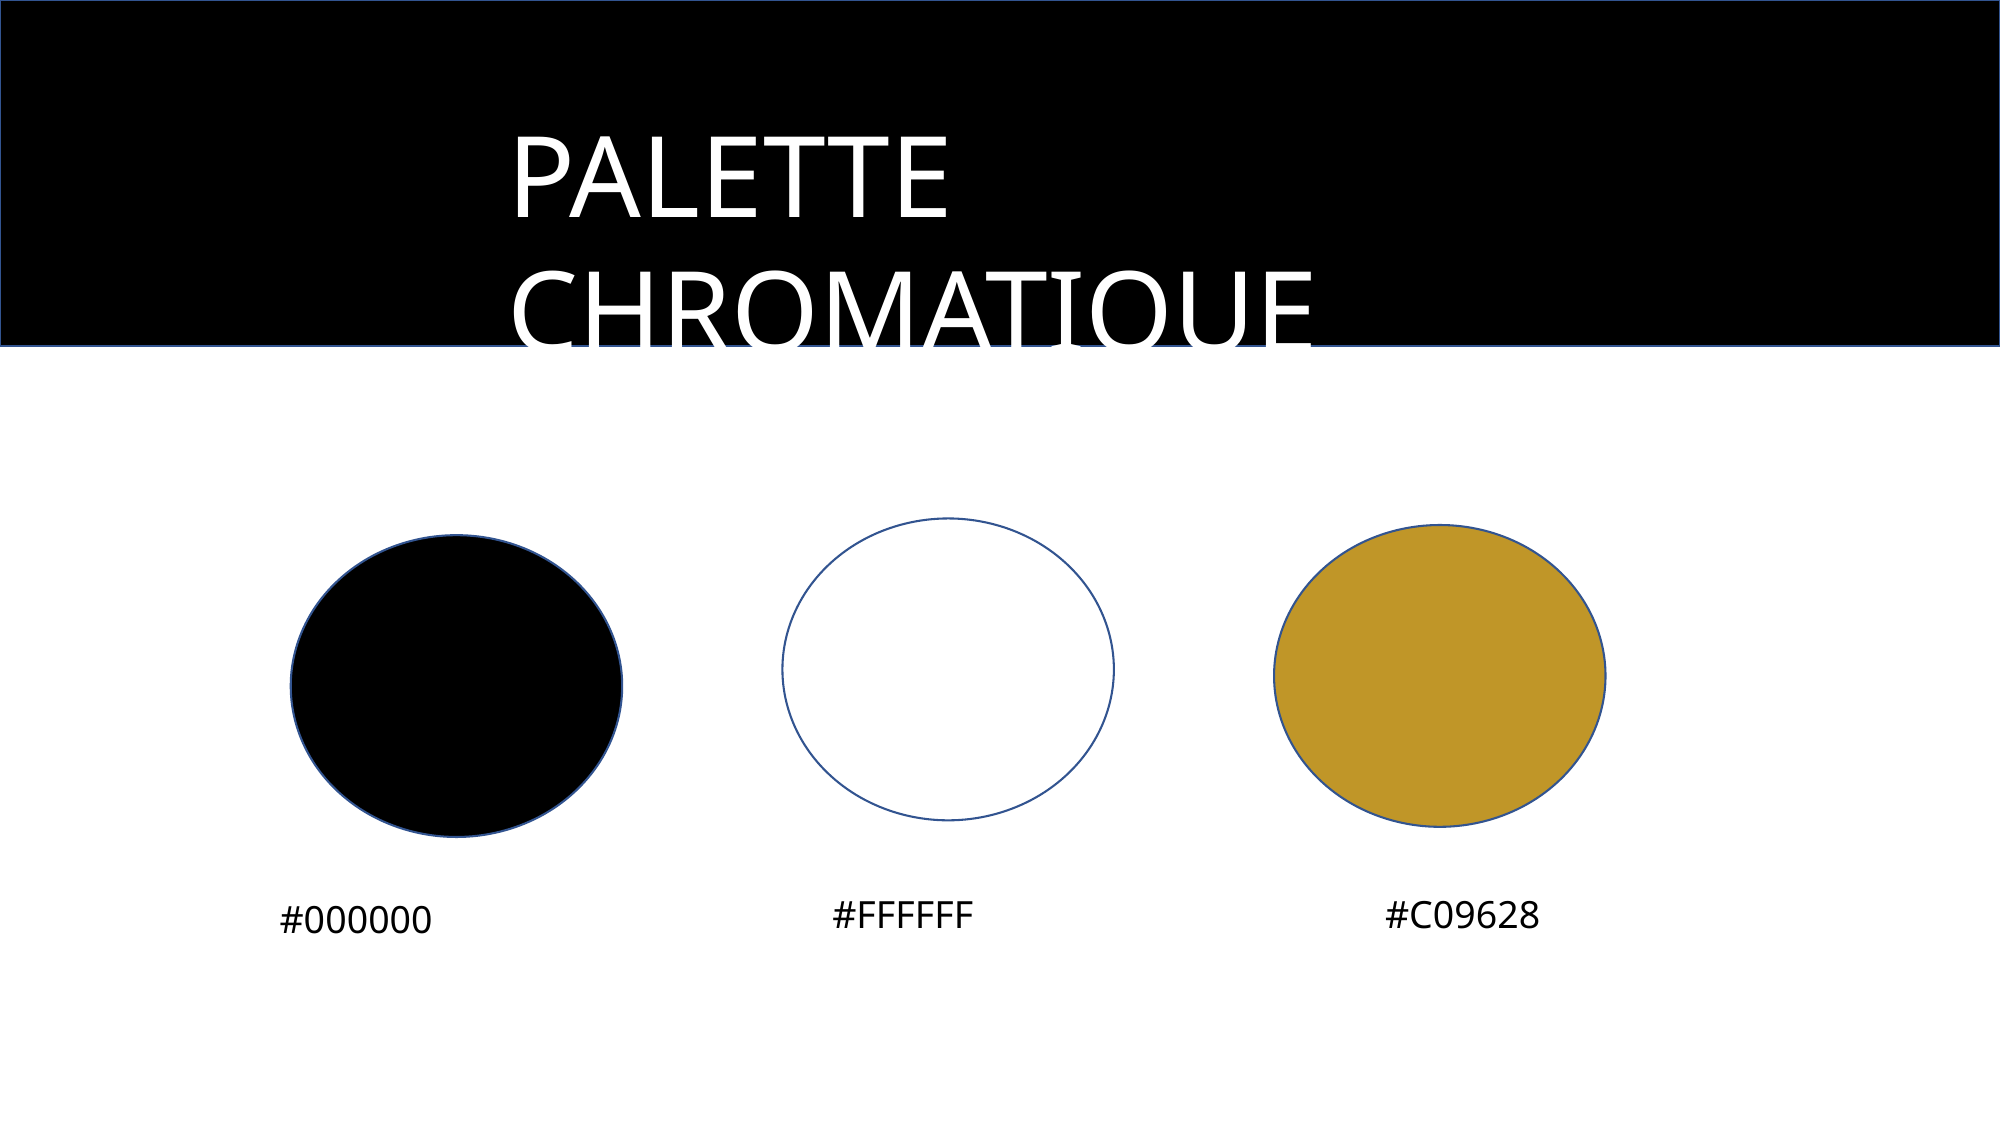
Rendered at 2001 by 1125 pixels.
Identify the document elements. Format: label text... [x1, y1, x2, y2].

text_box [0, 0, 2000, 347]
text_box #C09628 [1370, 883, 1774, 944]
text_box [781, 517, 1115, 822]
text_box [289, 534, 624, 839]
text_box [1273, 523, 1607, 828]
text_box PALETTE CHROMATIQUE [492, 97, 1695, 383]
text_box #FFFFFF [817, 883, 1222, 944]
text_box #000000 [264, 888, 669, 949]
